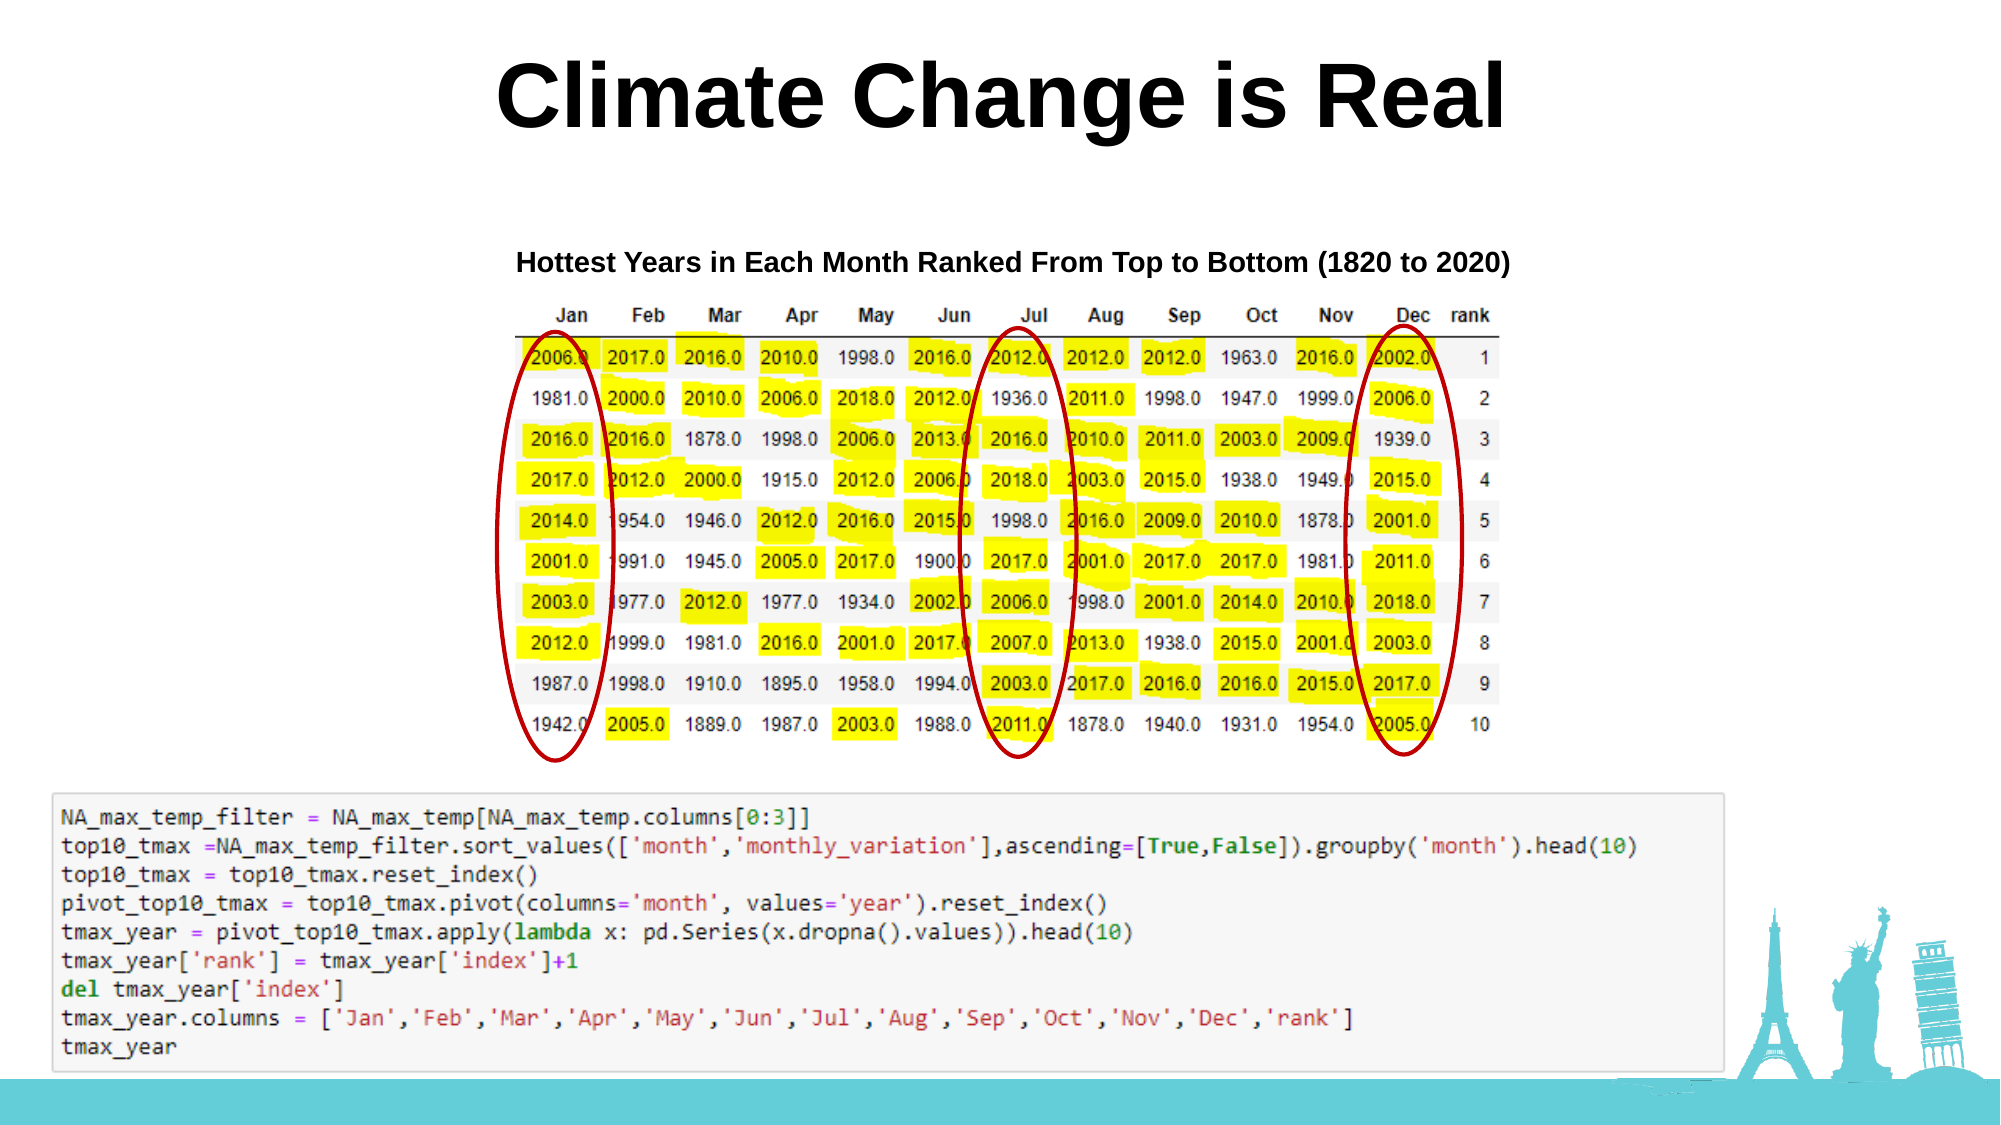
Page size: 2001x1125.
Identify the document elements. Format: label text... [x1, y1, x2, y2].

picture [1830, 906, 1893, 1083]
text_box [496, 415, 509, 677]
list Climate Change is Real [53, 38, 1952, 157]
picture [1899, 940, 1990, 1086]
text_box [540, 754, 570, 761]
picture [1733, 908, 1816, 1083]
picture [514, 305, 1513, 747]
text_box Hottest Years in Each Month Ranked From Top to Bottom (1820 to 2020) [500, 236, 1536, 287]
picture [42, 781, 1732, 1096]
